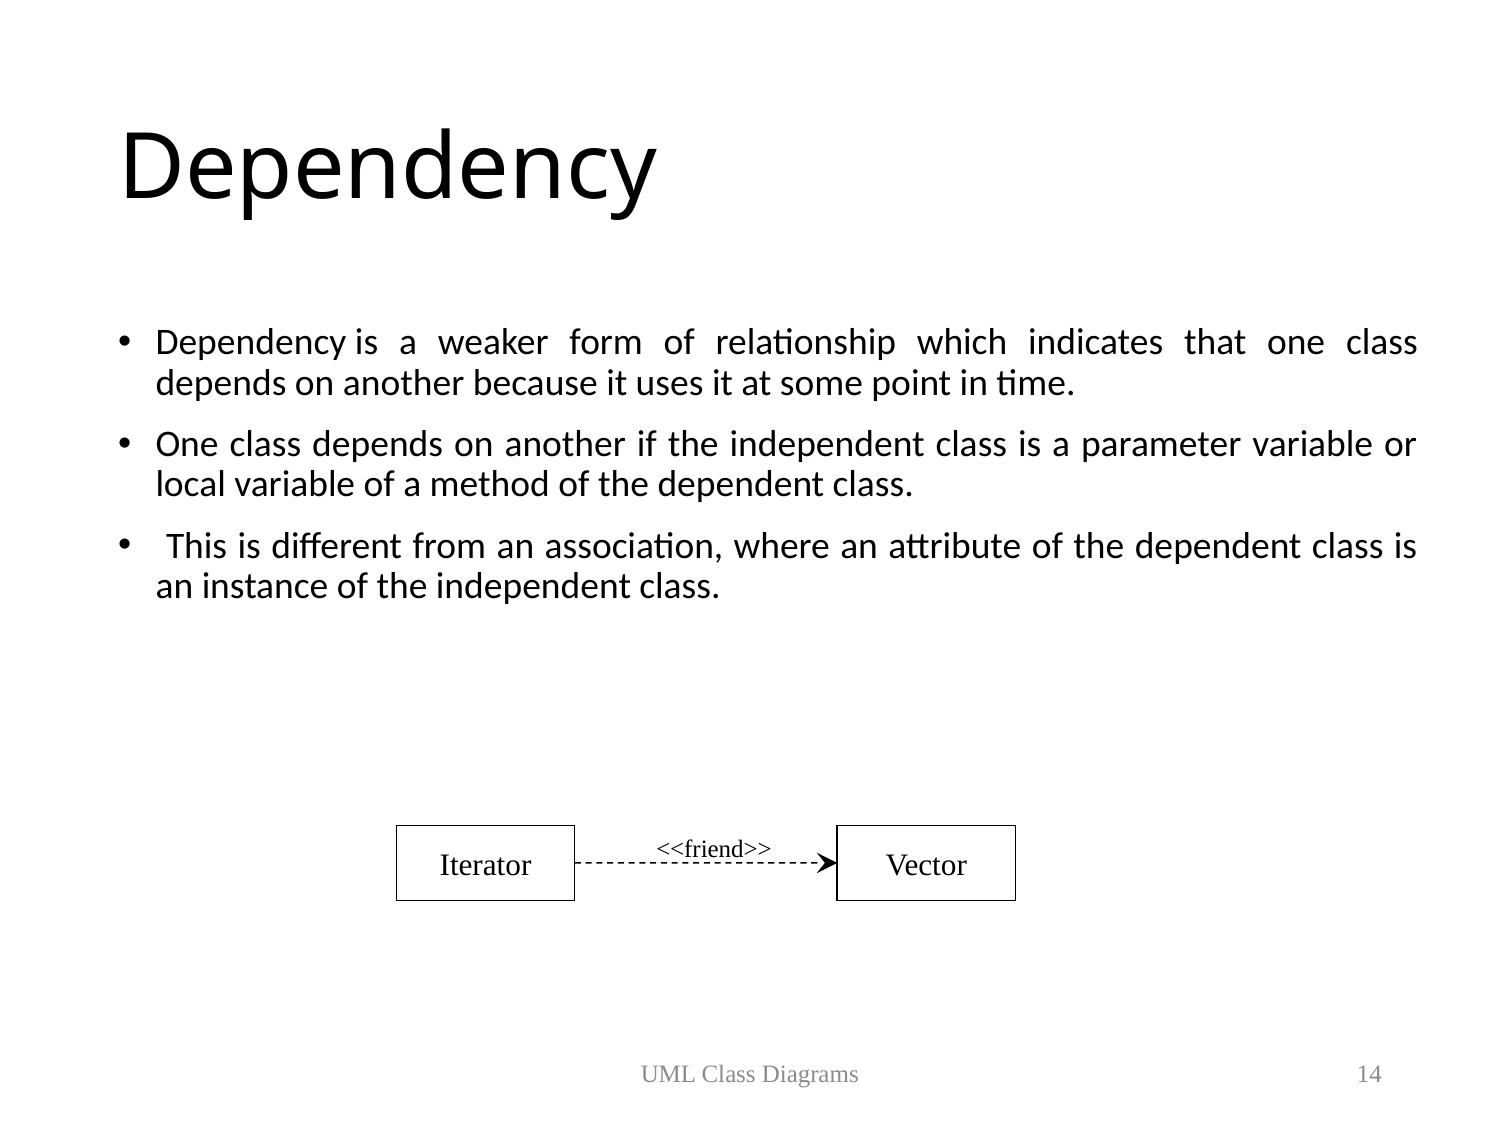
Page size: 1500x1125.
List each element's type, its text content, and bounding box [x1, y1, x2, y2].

footer UML Class Diagrams [496, 1042, 1004, 1103]
text_box <<friend>> [641, 825, 787, 871]
title Dependency [103, 59, 1397, 278]
text_box [816, 852, 838, 874]
list Dependency is a weaker form of relationship which indicates that one class depends on another because it uses it at some point in time. One class depends on another if the independent class is a parameter variable or local variable of a method of the dependent class. This is different from an association, where an attribute of the dependent class is an instance of the independent class. [103, 314, 1434, 769]
text_box Vector [837, 825, 1016, 901]
slide_number 14 [1059, 1042, 1397, 1103]
text_box Iterator [396, 825, 575, 901]
